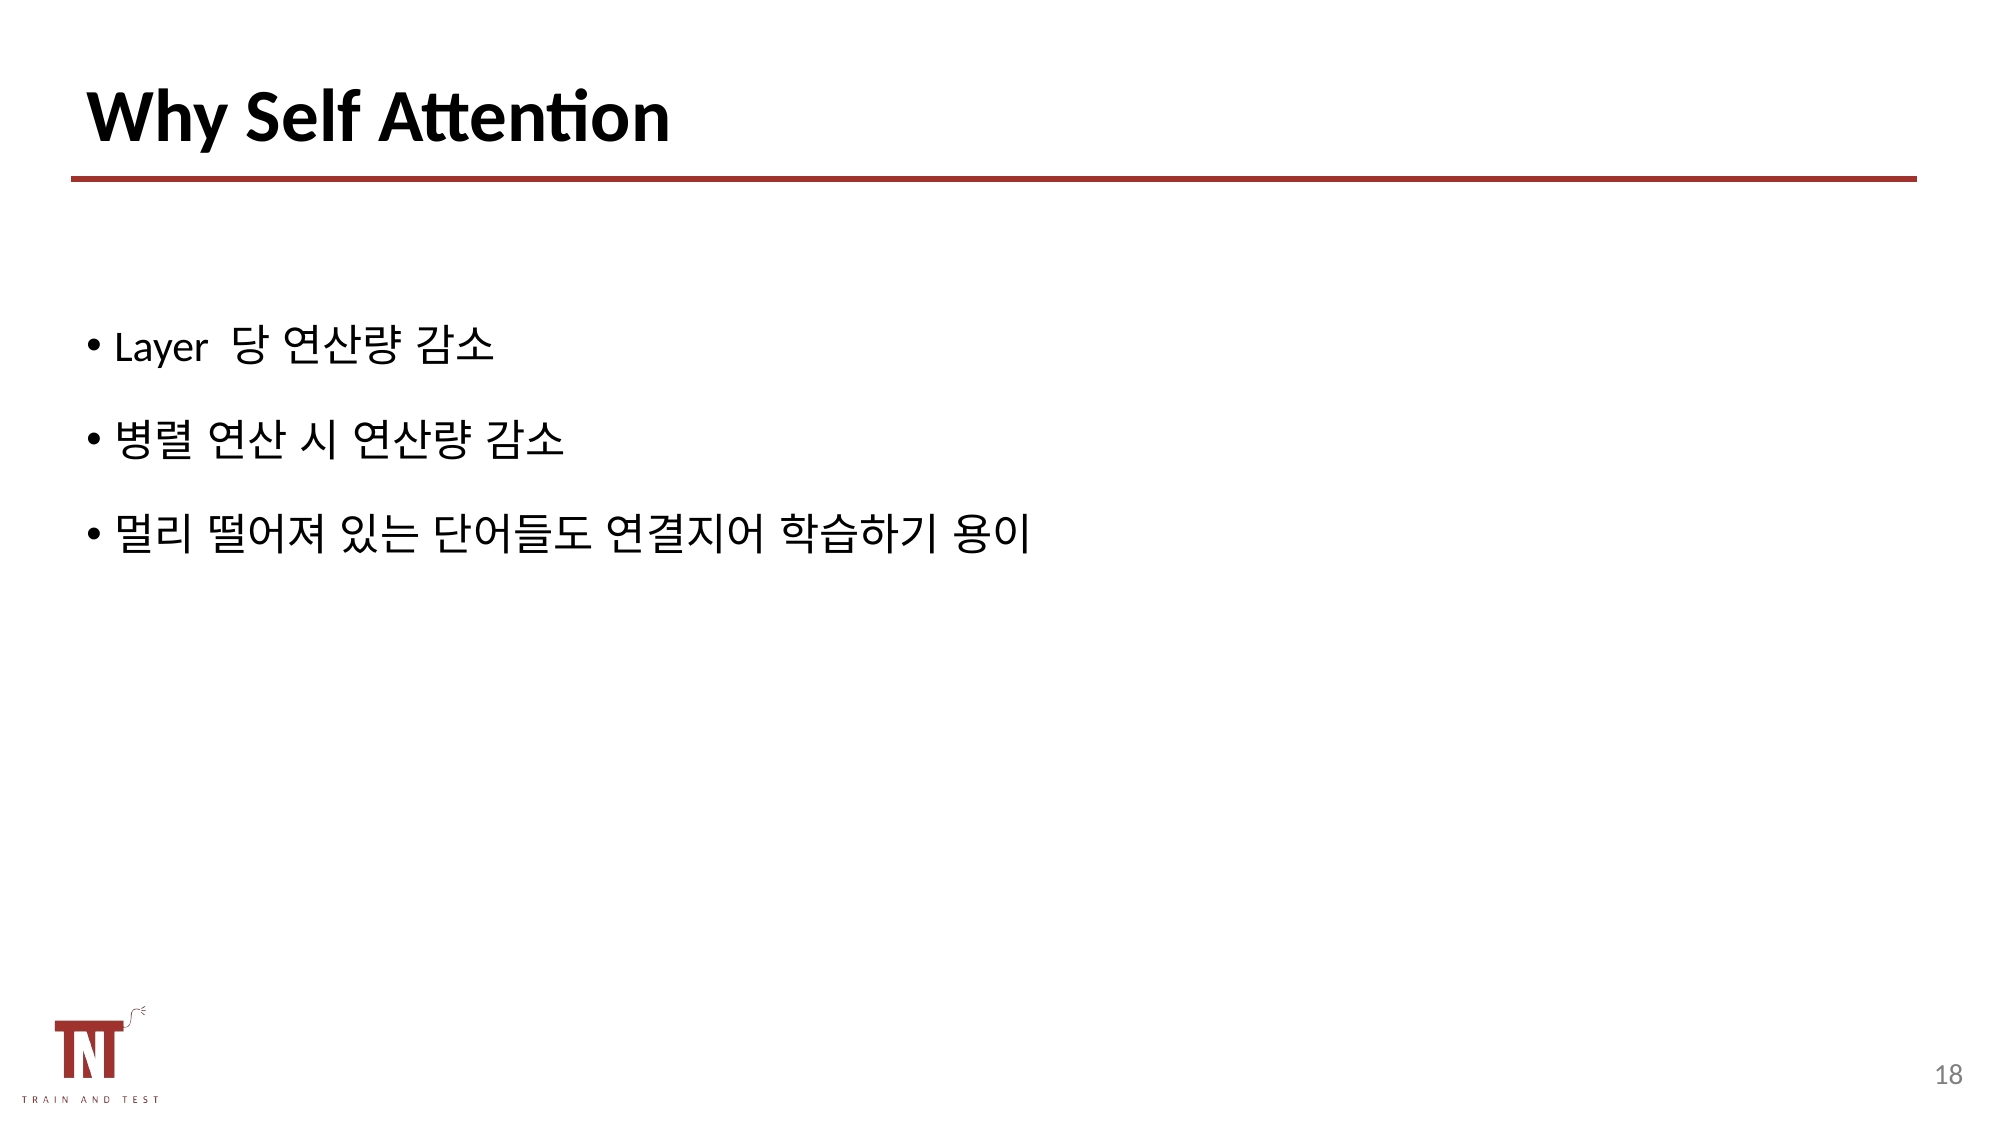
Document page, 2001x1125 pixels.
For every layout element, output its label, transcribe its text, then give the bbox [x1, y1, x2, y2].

list Layer 당 연산량 감소 병렬 연산 시 연산량 감소 멀리 떨어져 있는 단어들도 연결지어 학습하기 용이 [71, 284, 1917, 999]
title Why Self Attention [71, 59, 1917, 175]
slide_number 17 [1528, 1042, 1979, 1103]
picture [21, 1003, 160, 1110]
